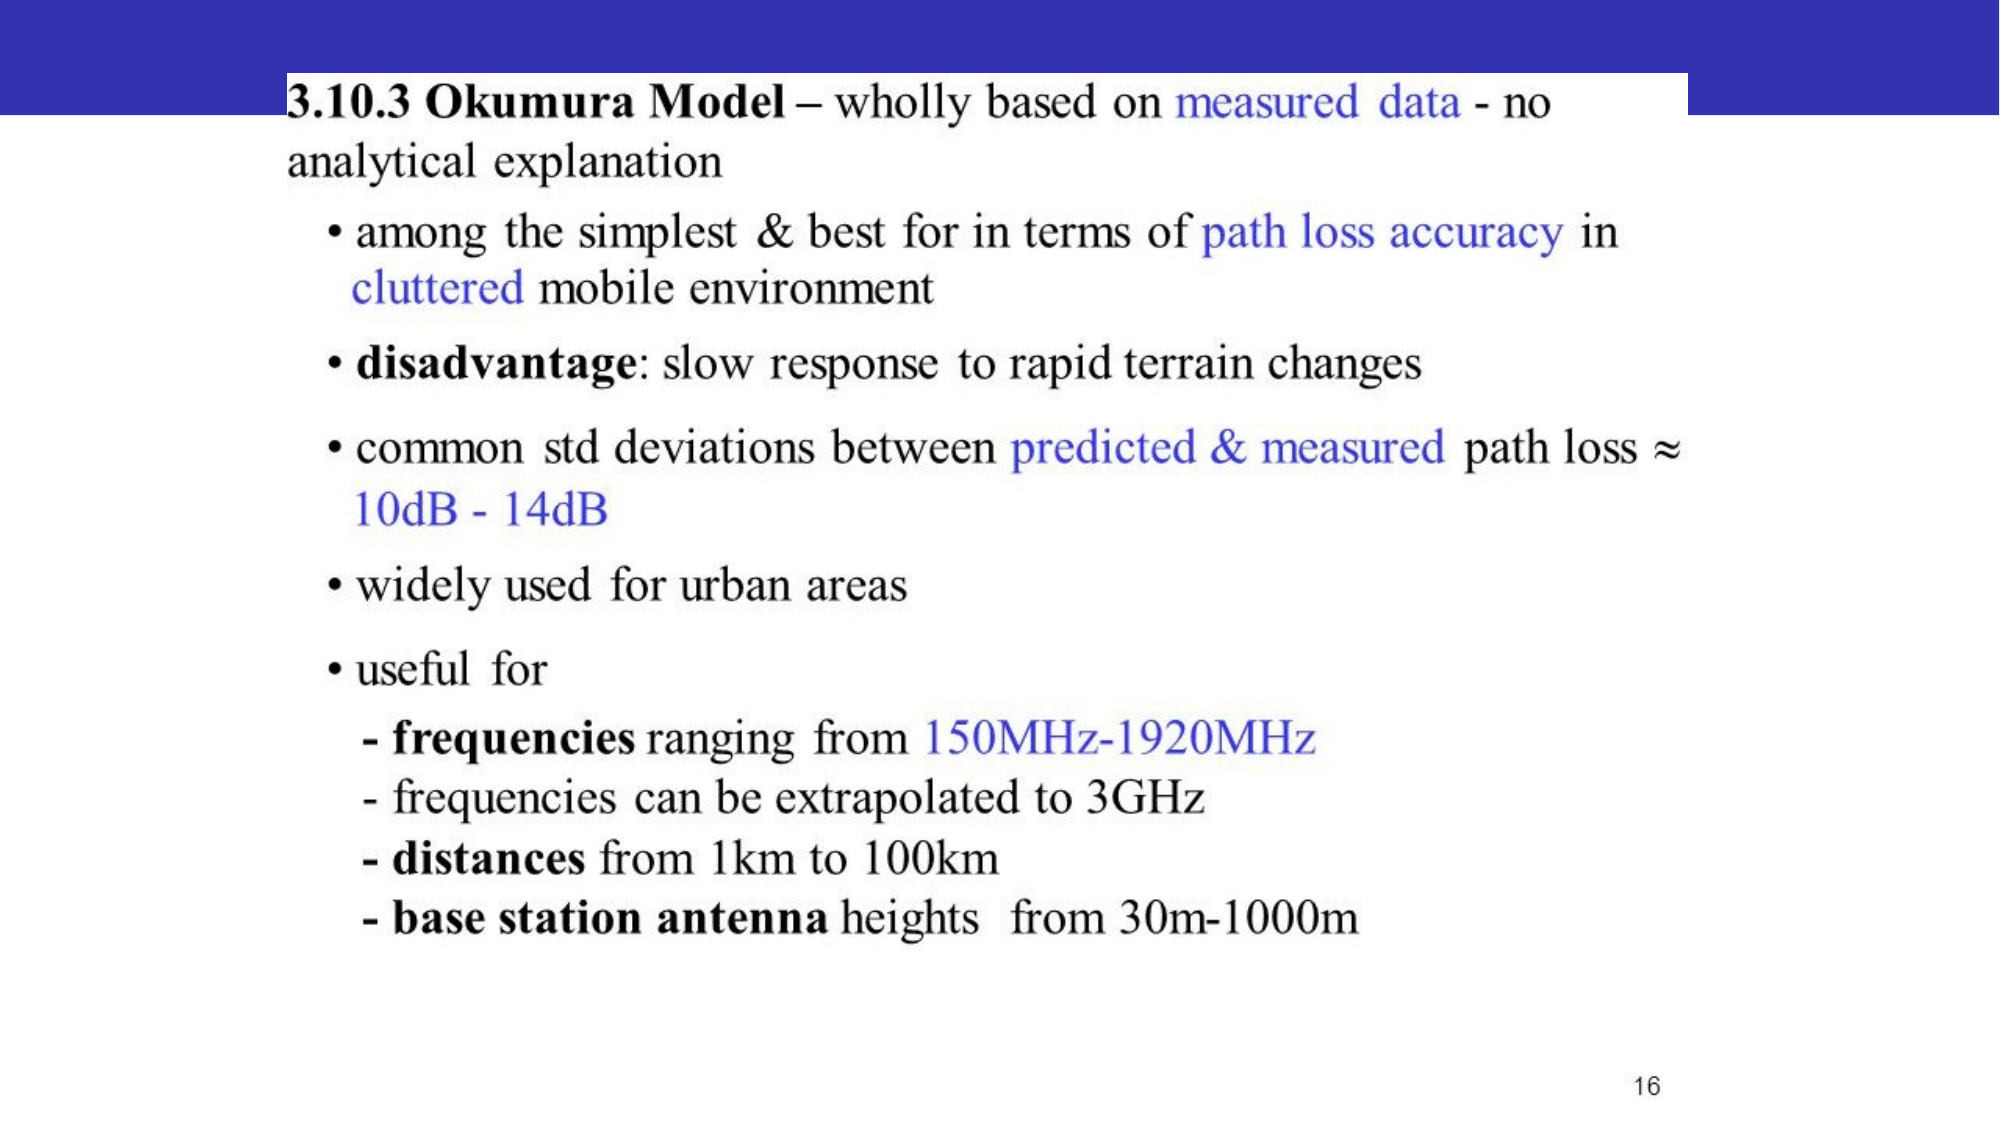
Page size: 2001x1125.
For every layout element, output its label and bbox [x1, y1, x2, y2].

picture [287, 73, 1688, 1101]
